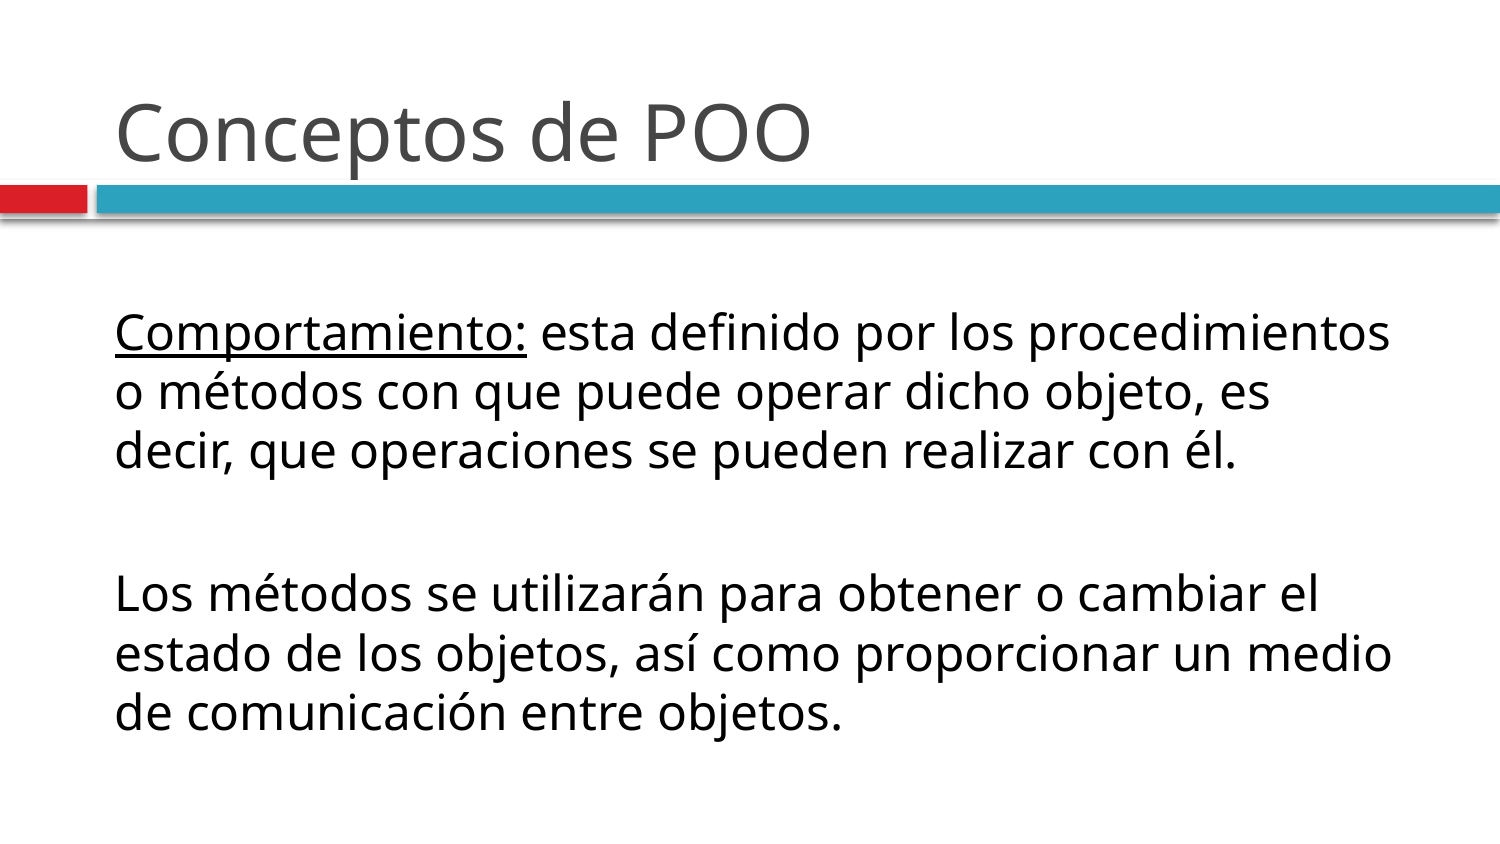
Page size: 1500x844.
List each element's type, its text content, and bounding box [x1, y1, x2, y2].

title Conceptos de POO [99, 19, 1438, 185]
list Comportamiento: esta definido por los procedimientos o métodos con que puede operar dicho objeto, es decir, que operaciones se pueden realizar con él. Los métodos se utilizarán para obtener o cambiar el estado de los objetos, así como proporcionar un medio de comunicación entre objetos. [99, 221, 1412, 765]
